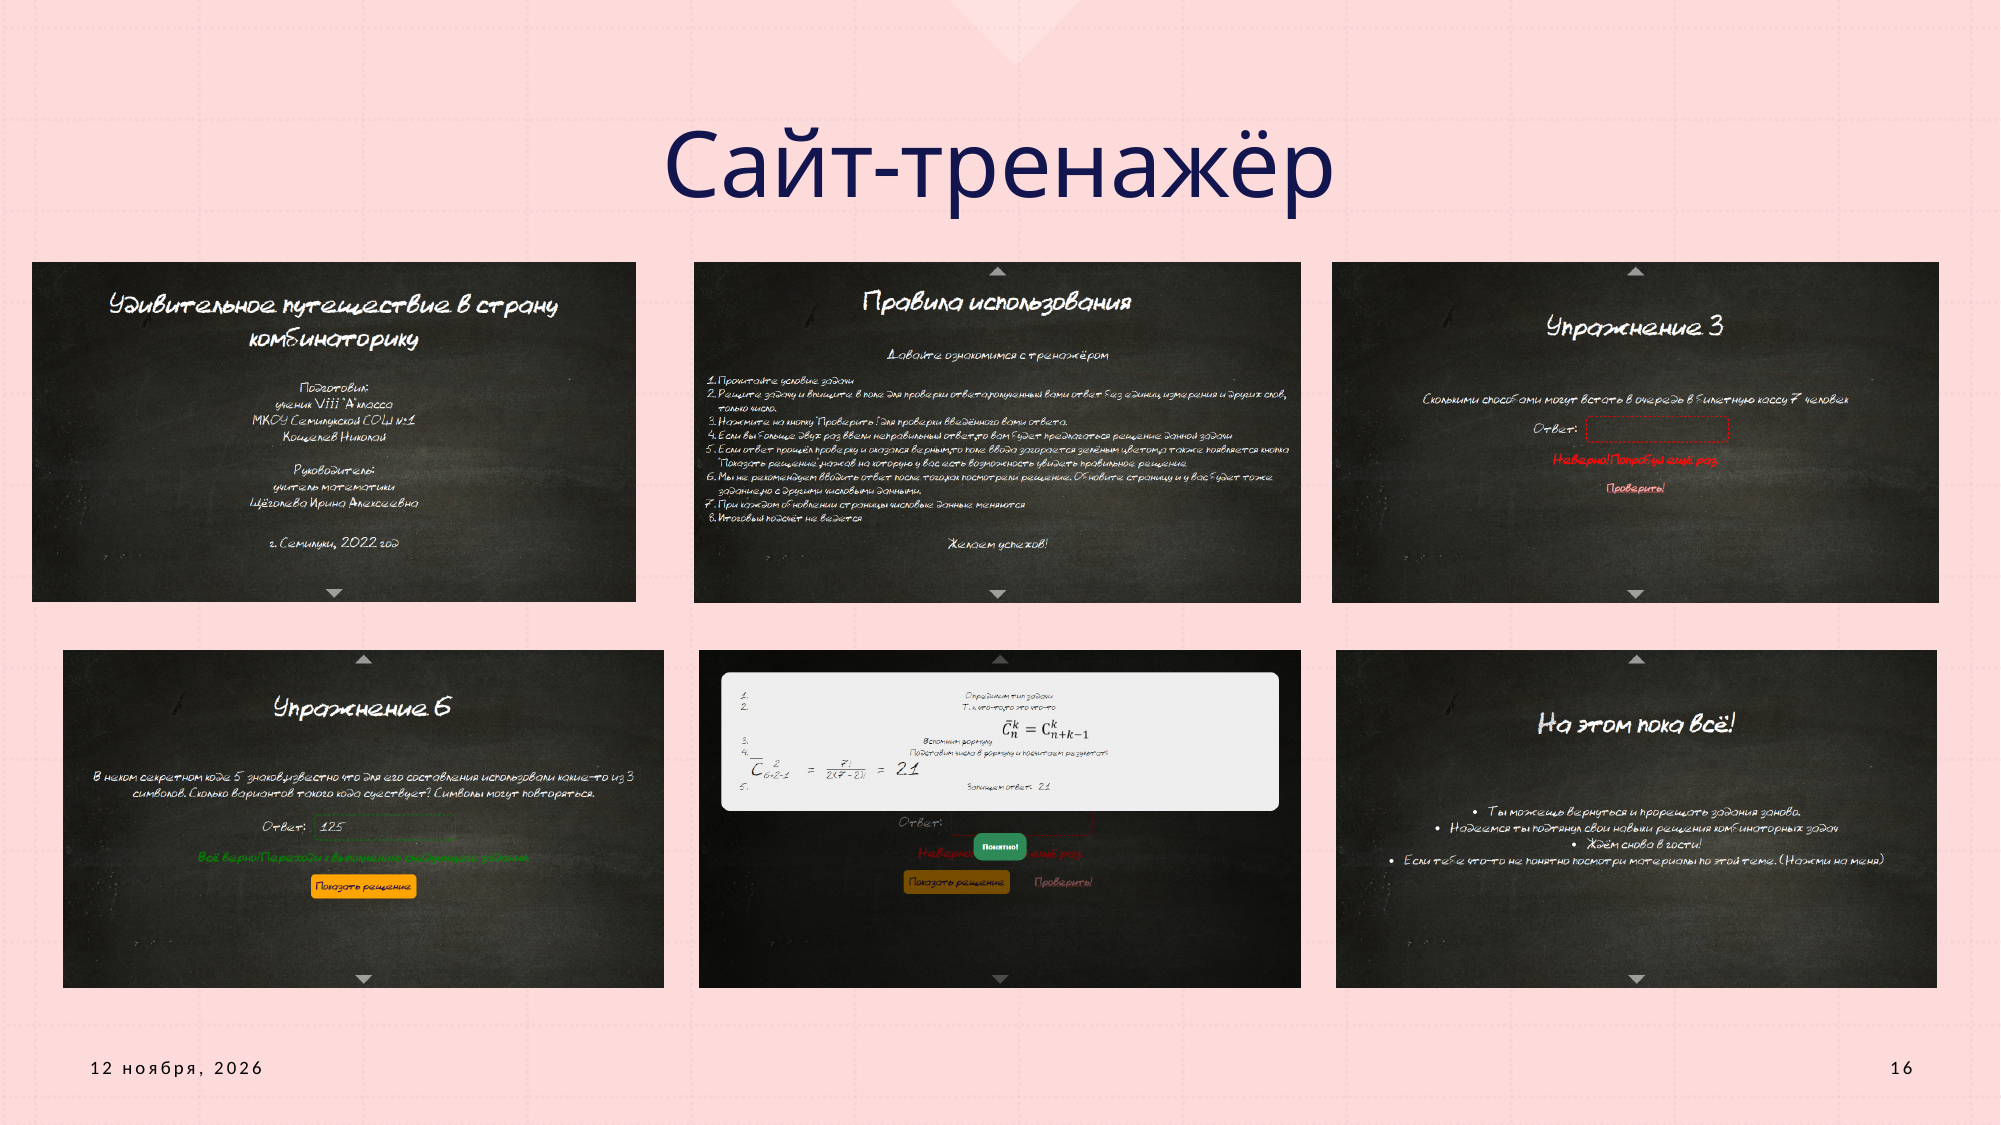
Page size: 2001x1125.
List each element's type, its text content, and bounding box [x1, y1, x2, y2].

picture [1332, 262, 1939, 603]
picture [1336, 650, 1937, 988]
slide_number 16 [1835, 1037, 1967, 1098]
picture [694, 262, 1301, 603]
picture [32, 262, 636, 602]
picture [699, 650, 1301, 988]
slide_number 12 марта 2022 г. [75, 1037, 495, 1098]
title Сайт-тренажёр [235, 72, 1765, 263]
picture [63, 650, 664, 988]
